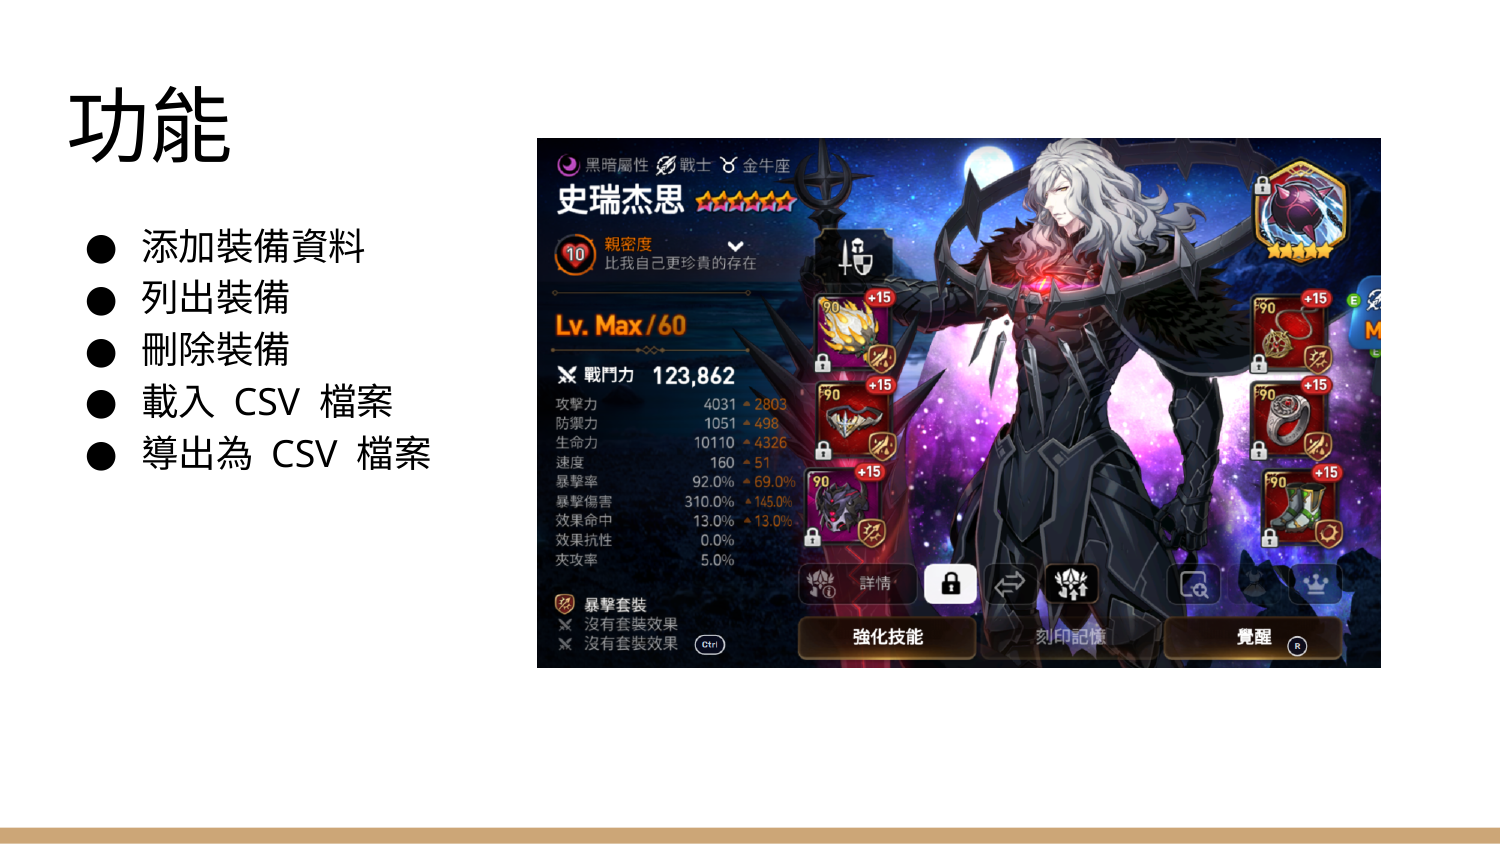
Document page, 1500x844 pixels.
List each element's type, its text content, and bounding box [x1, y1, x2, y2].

picture [537, 138, 1381, 669]
title 功能 [51, 51, 1449, 189]
list 添加裝備資料 列出裝備 刪除裝備 載入 CSV 檔案 導出為 CSV 檔案 [51, 200, 1449, 752]
